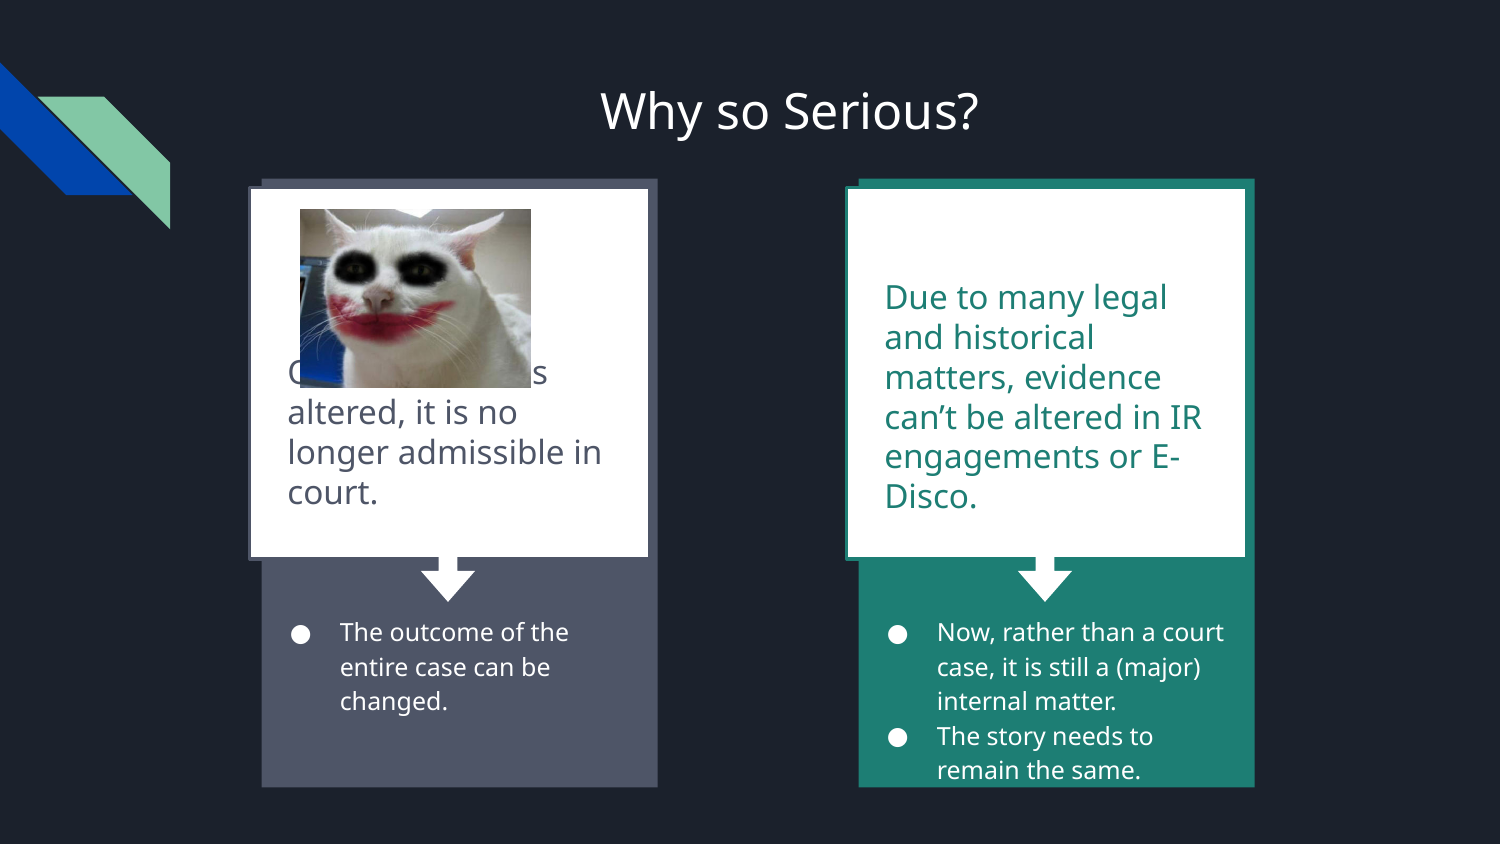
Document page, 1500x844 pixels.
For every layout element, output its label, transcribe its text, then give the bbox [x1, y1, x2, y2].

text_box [249, 178, 658, 788]
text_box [846, 178, 1255, 788]
title Why so Serious? [212, 64, 1368, 215]
picture [299, 209, 531, 389]
